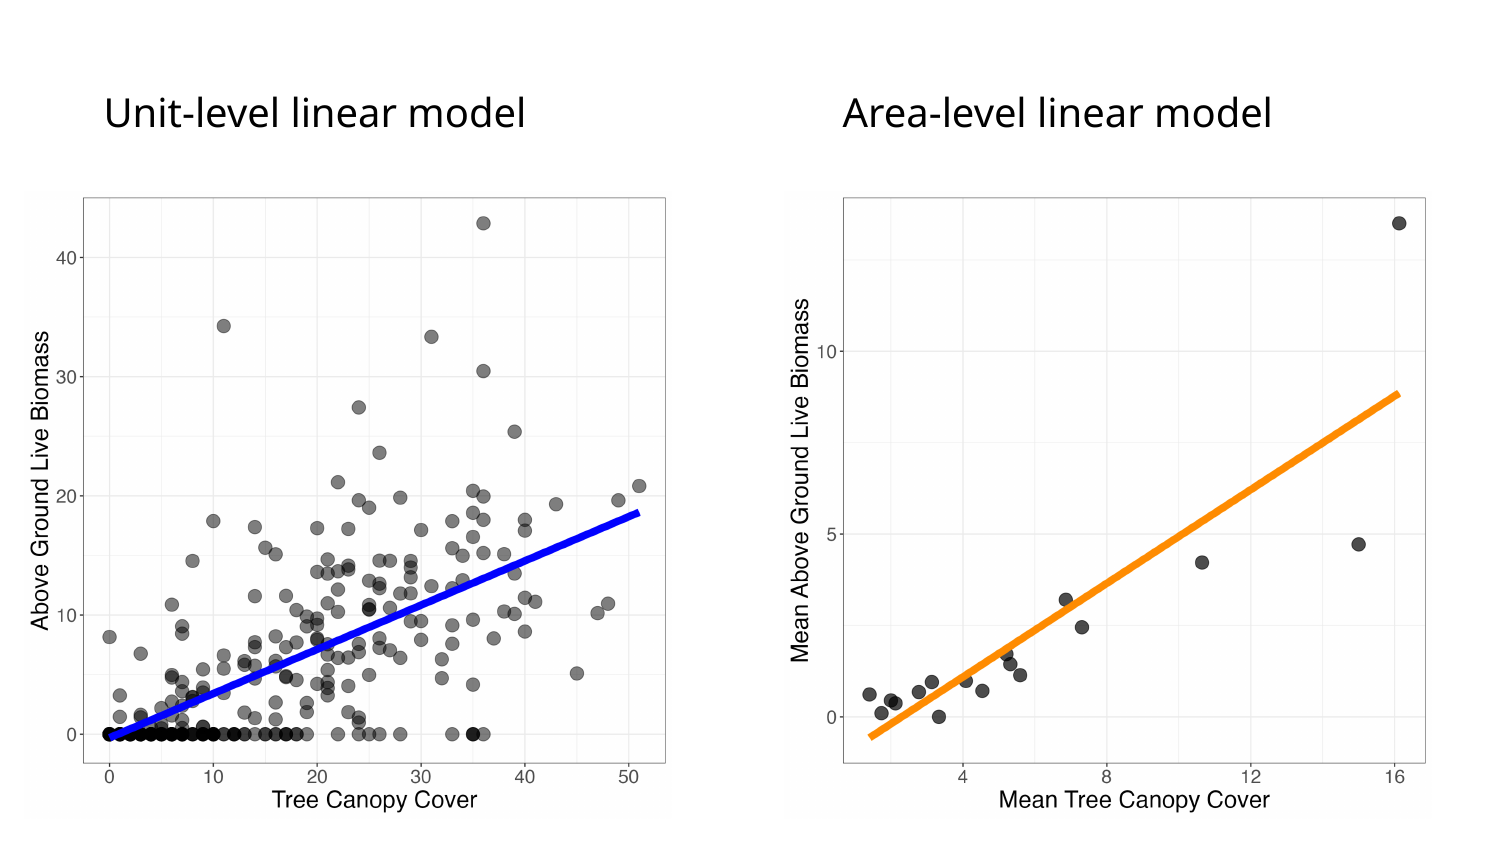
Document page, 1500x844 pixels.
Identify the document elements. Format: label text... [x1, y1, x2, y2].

picture [24, 191, 673, 819]
title Unit-level linear model [88, 72, 745, 167]
title Area-level linear model [827, 72, 1484, 167]
picture [784, 191, 1432, 819]
